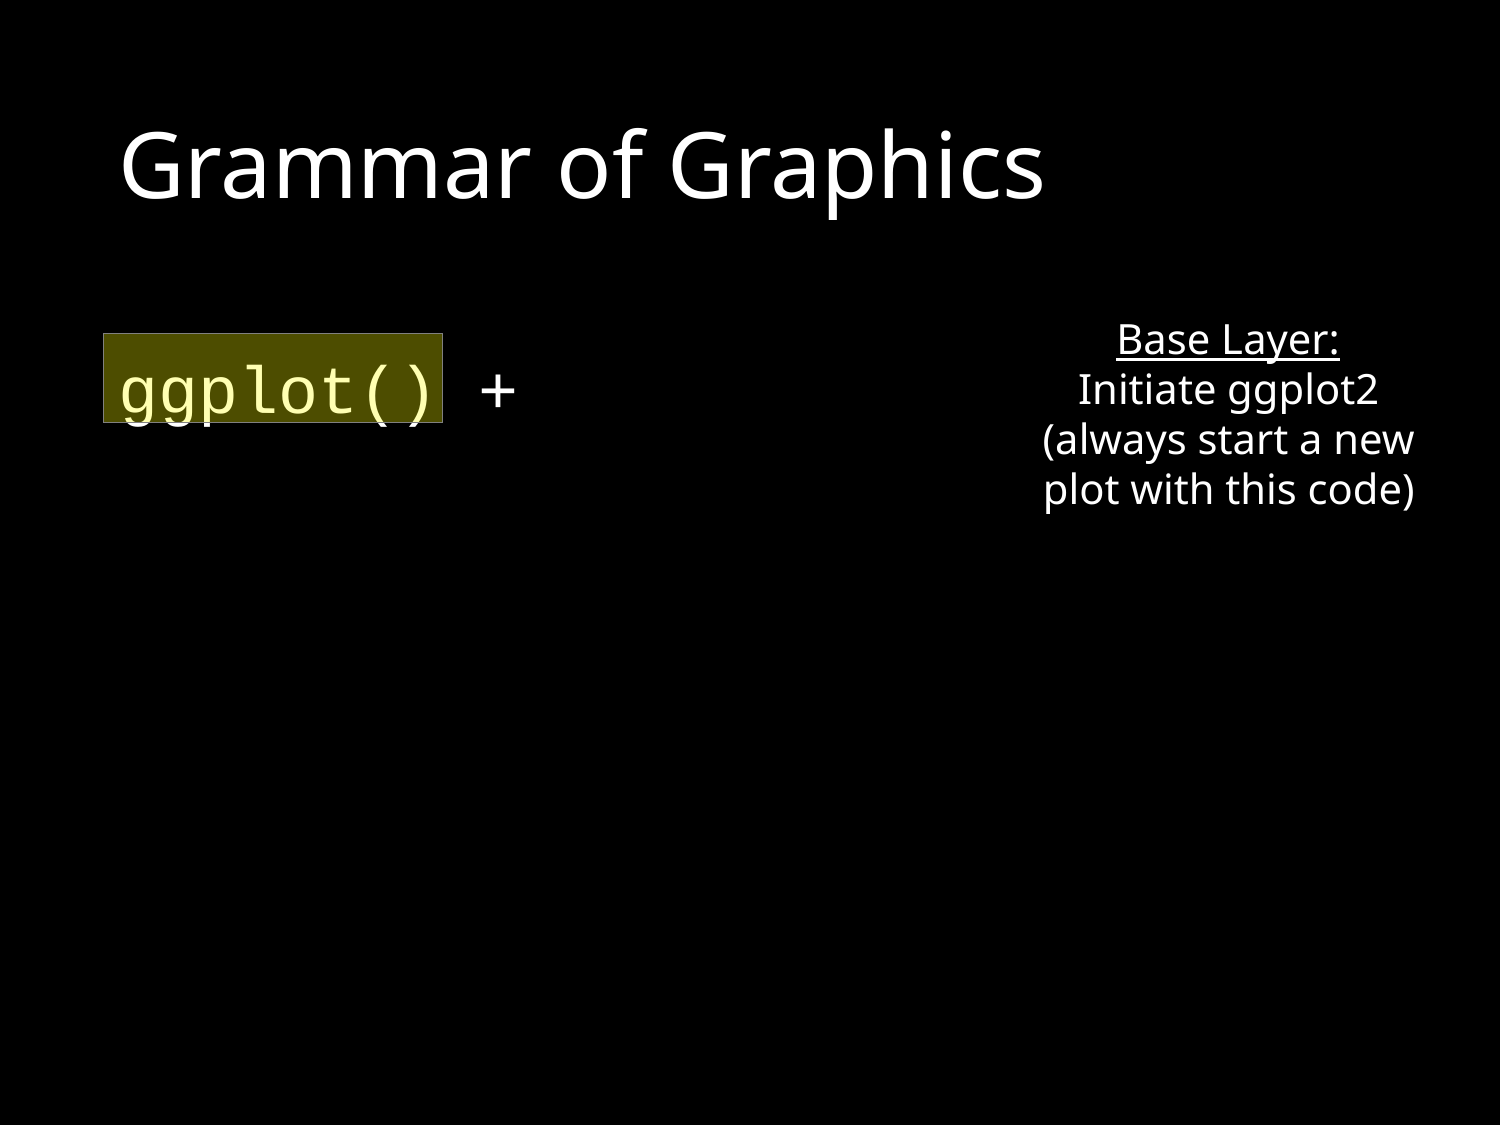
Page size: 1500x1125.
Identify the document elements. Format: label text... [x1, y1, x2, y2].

list ggplot() + geom_point( … ) + scale_x_continuous( … ) + labs( … ) + theme( … ) + [103, 299, 1397, 1125]
text_box [103, 333, 443, 423]
text_box Base Layer: Initiate ggplot2 (always start a new plot with this code) [988, 305, 1469, 520]
title Grammar of Graphics [103, 59, 1397, 278]
